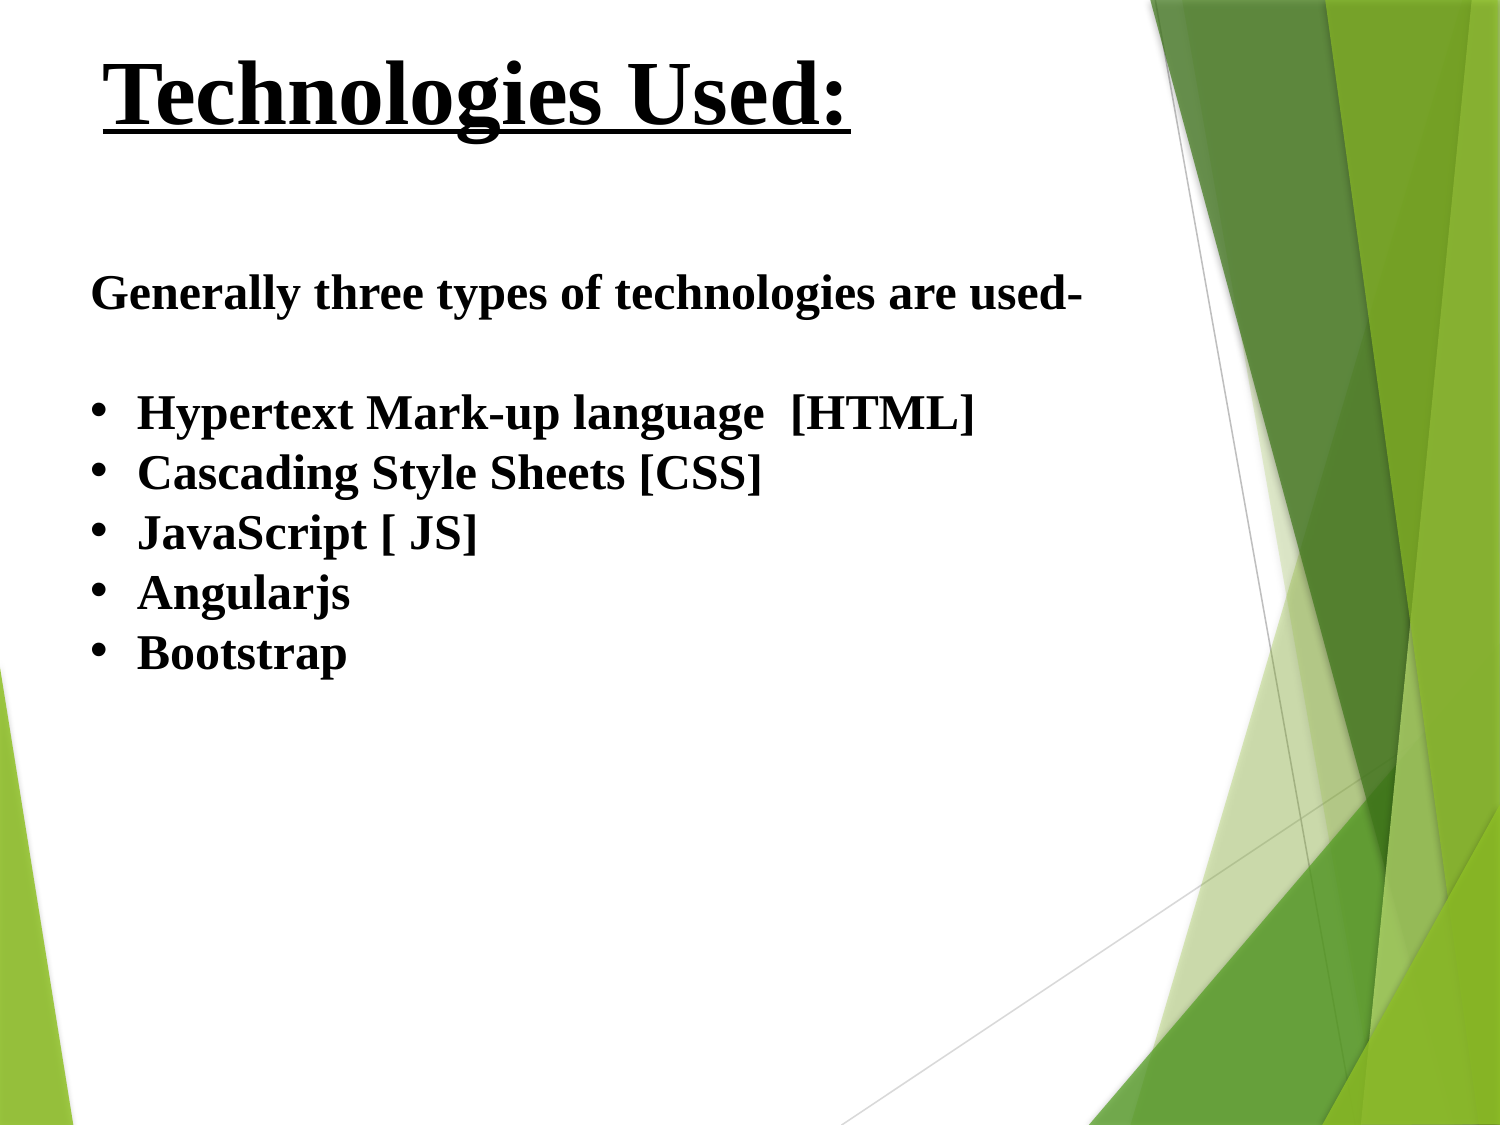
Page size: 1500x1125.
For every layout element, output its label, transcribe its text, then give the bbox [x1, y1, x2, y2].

text_box Technologies Used: [87, 24, 873, 152]
text_box Generally three types of technologies are used- Hypertext Mark-up language [HTML] Cascading Style Sheets [CSS] JavaScript [ JS] Angularjs Bootstrap [74, 252, 1240, 550]
